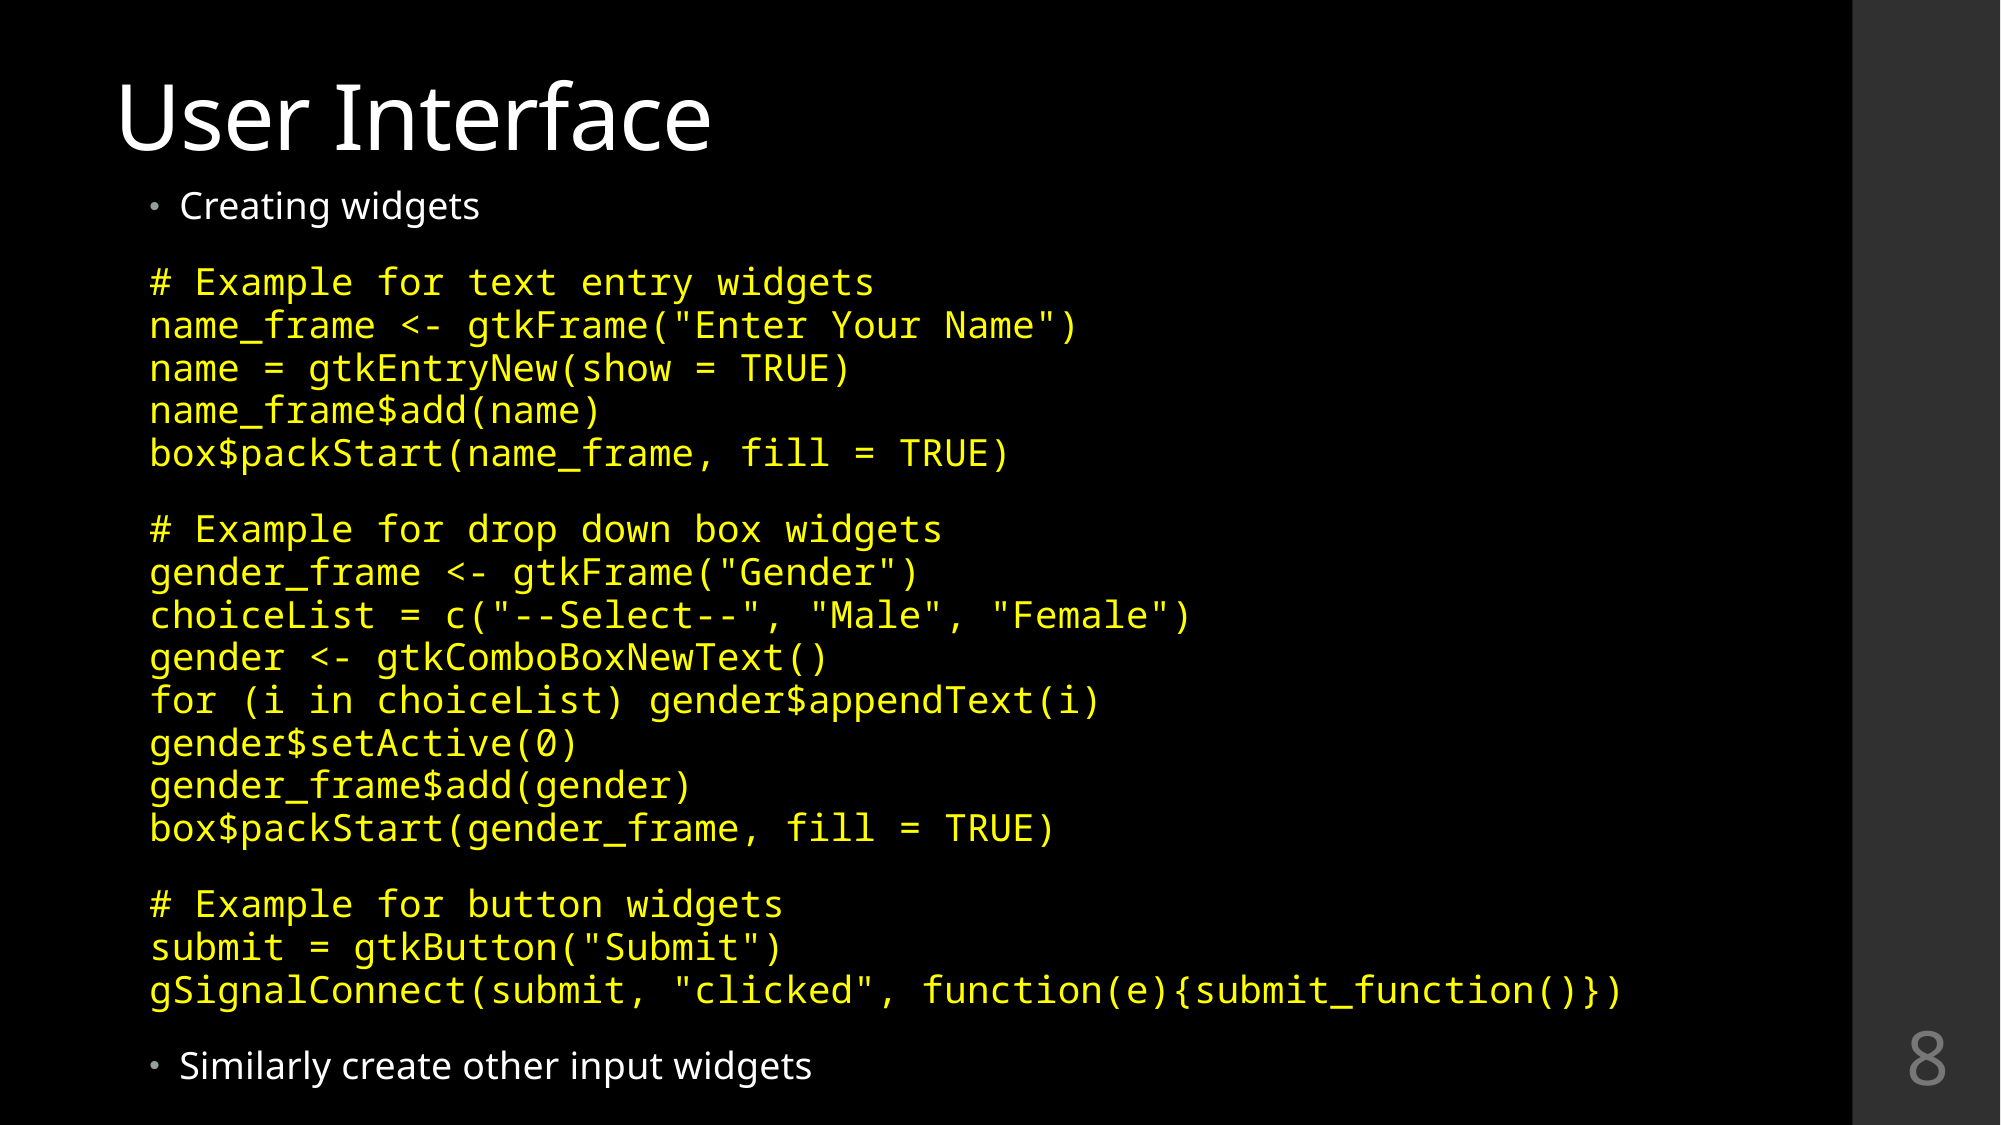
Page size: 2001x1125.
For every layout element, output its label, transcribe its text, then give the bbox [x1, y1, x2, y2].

list Creating widgets # Example for text entry widgets name_frame <- gtkFrame("Enter Your Name") name = gtkEntryNew(show = TRUE) name_frame$add(name) box$packStart(name_frame, fill = TRUE) # Example for drop down box widgets gender_frame <- gtkFrame("Gender") choiceList = c("--Select--", "Male", "Female") gender <- gtkComboBoxNewText() for (i in choiceList) gender$appendText(i) gender$setActive(0) gender_frame$add(gender) box$packStart(gender_frame, fill = TRUE) # Example for button widgets submit = gtkButton("Submit") gSignalConnect(submit, "clicked", function(e){submit_function()}) Similarly create other input widgets [134, 178, 1757, 988]
slide_number 7 [1852, 1012, 2000, 1110]
title User Interface [99, 16, 1675, 179]
